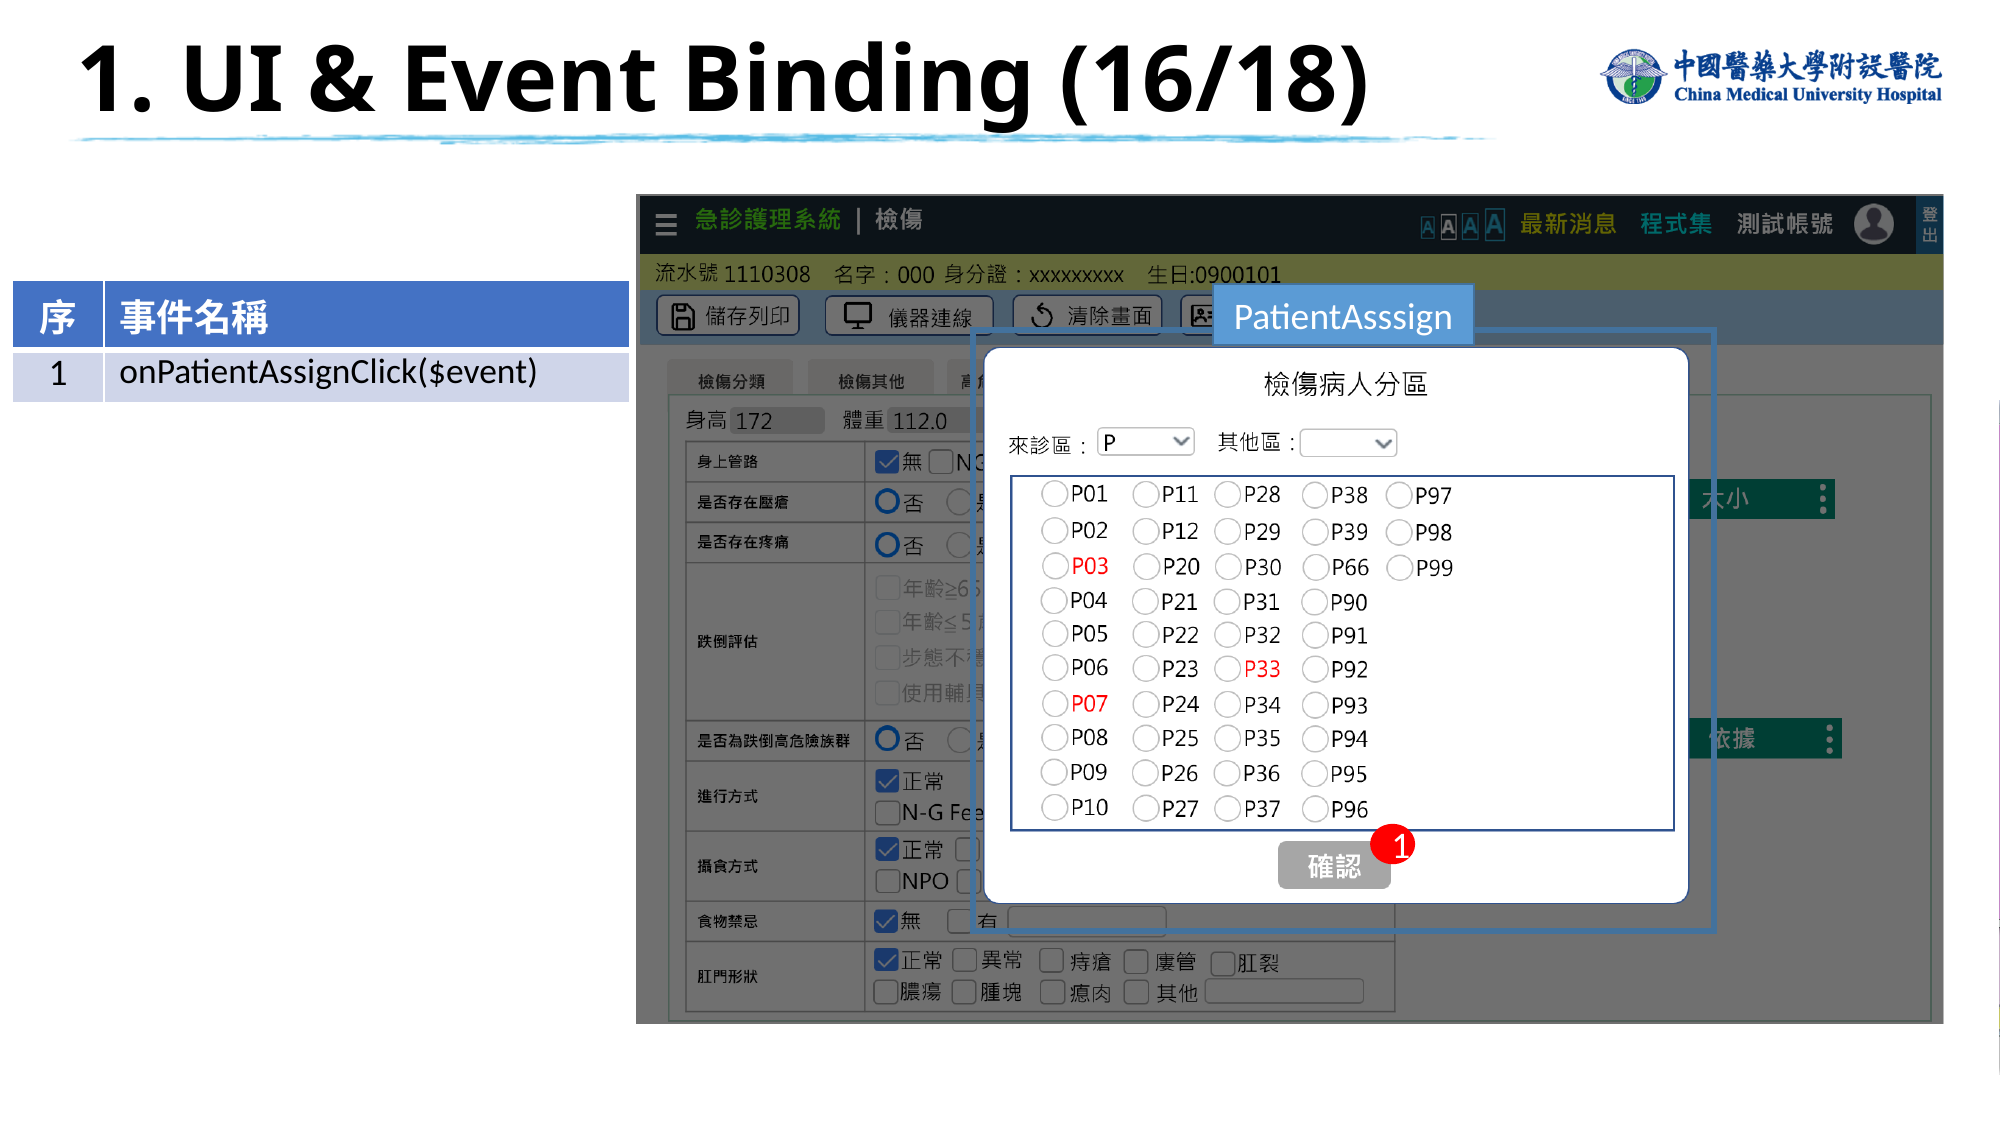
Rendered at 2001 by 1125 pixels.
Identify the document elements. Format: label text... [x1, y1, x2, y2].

table_cell 1 [13, 353, 103, 402]
table_header 序 [13, 281, 103, 347]
picture [636, 194, 1949, 1024]
text_box 1. UI & Event Binding (16/18) [61, 0, 1522, 179]
table_cell onPatientAssignClick($event) [105, 353, 629, 402]
picture [1590, 27, 1964, 130]
table_header 事件名稱 [105, 281, 629, 347]
